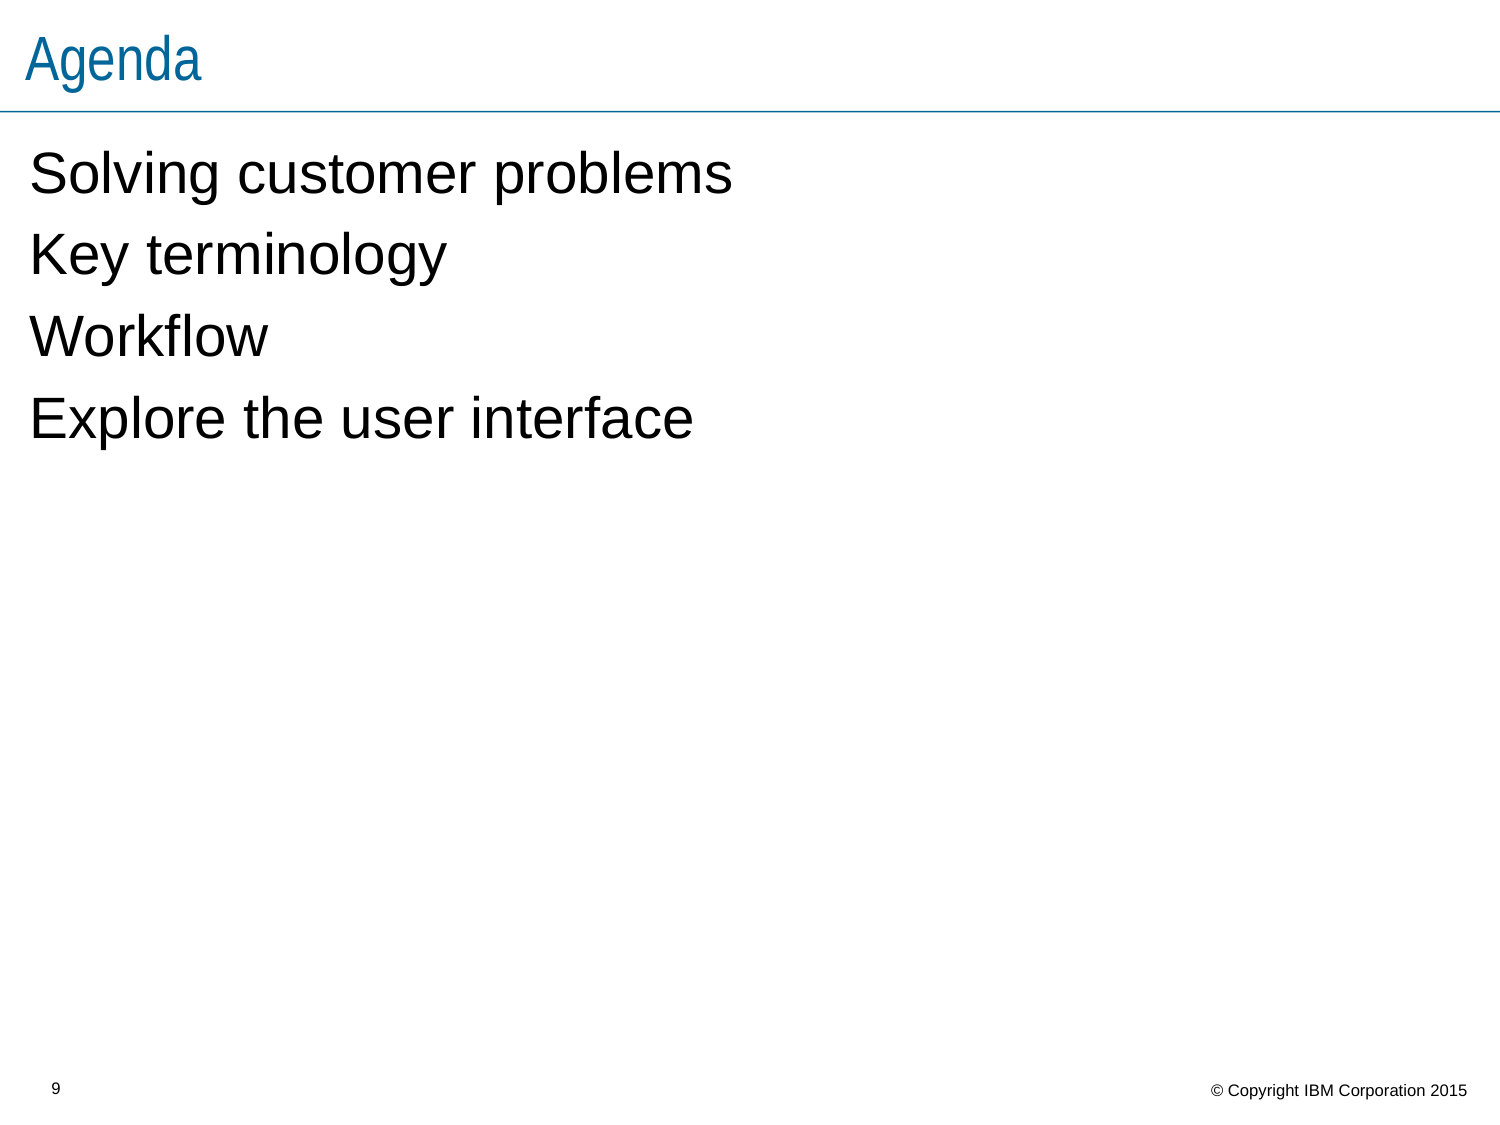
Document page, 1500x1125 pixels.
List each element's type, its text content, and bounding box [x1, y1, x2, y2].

title Agenda [10, 11, 1487, 100]
list Solving customer problems Key terminology Workflow Explore the user interface [14, 127, 1485, 1050]
